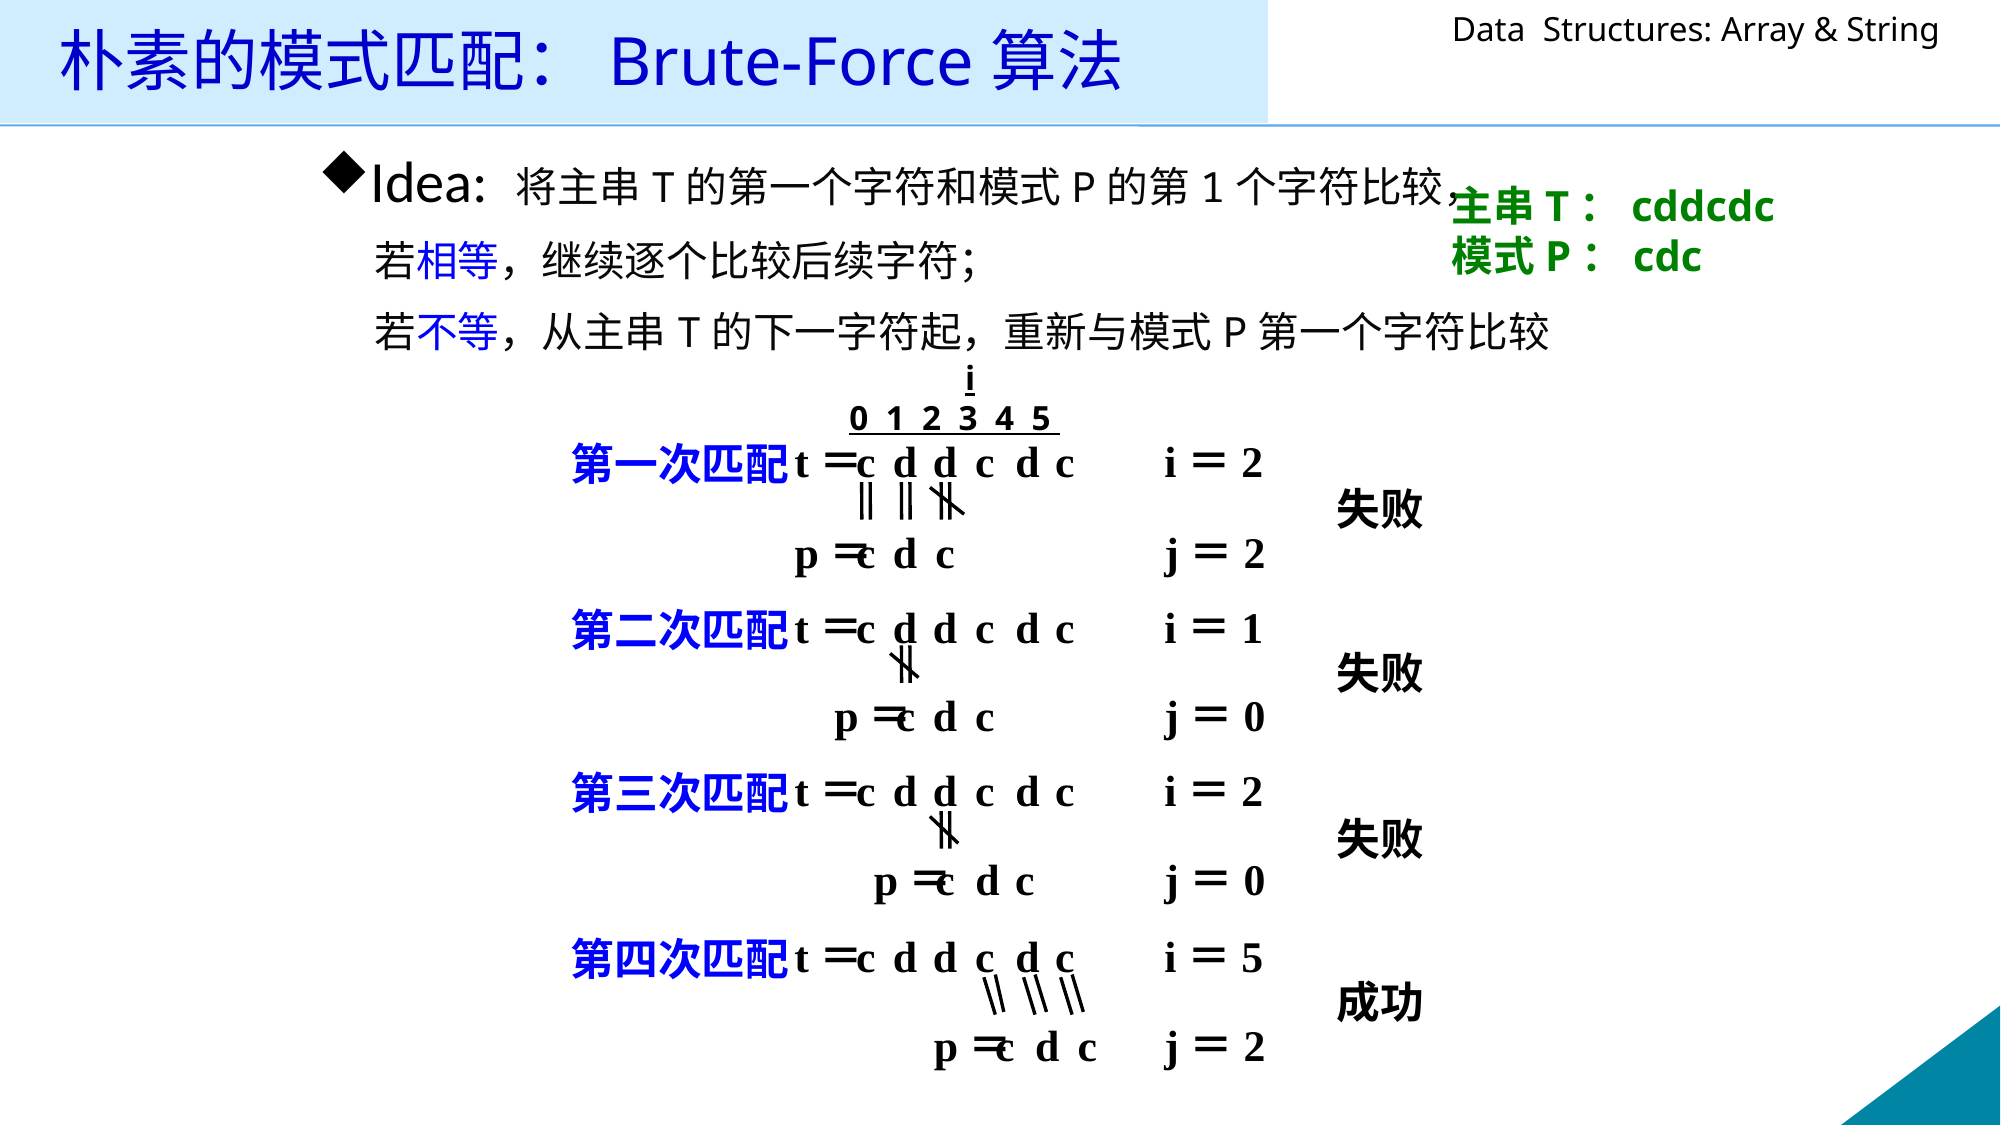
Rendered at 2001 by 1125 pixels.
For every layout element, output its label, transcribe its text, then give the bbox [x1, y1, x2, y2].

list Idea: 将主串T的第一个字符和模式P的第1个字符比较， 若相等，继续逐个比较后续字符； 若不等，从主串T的下一字符起，重新与模式P第一个字符比较 [303, 136, 1679, 1035]
text_box 主串T：cddcdc 模式P：cdc [1436, 172, 1801, 288]
title 朴素的模式匹配：Brute-Force算法 [43, 7, 1769, 121]
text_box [568, 433, 1426, 1071]
